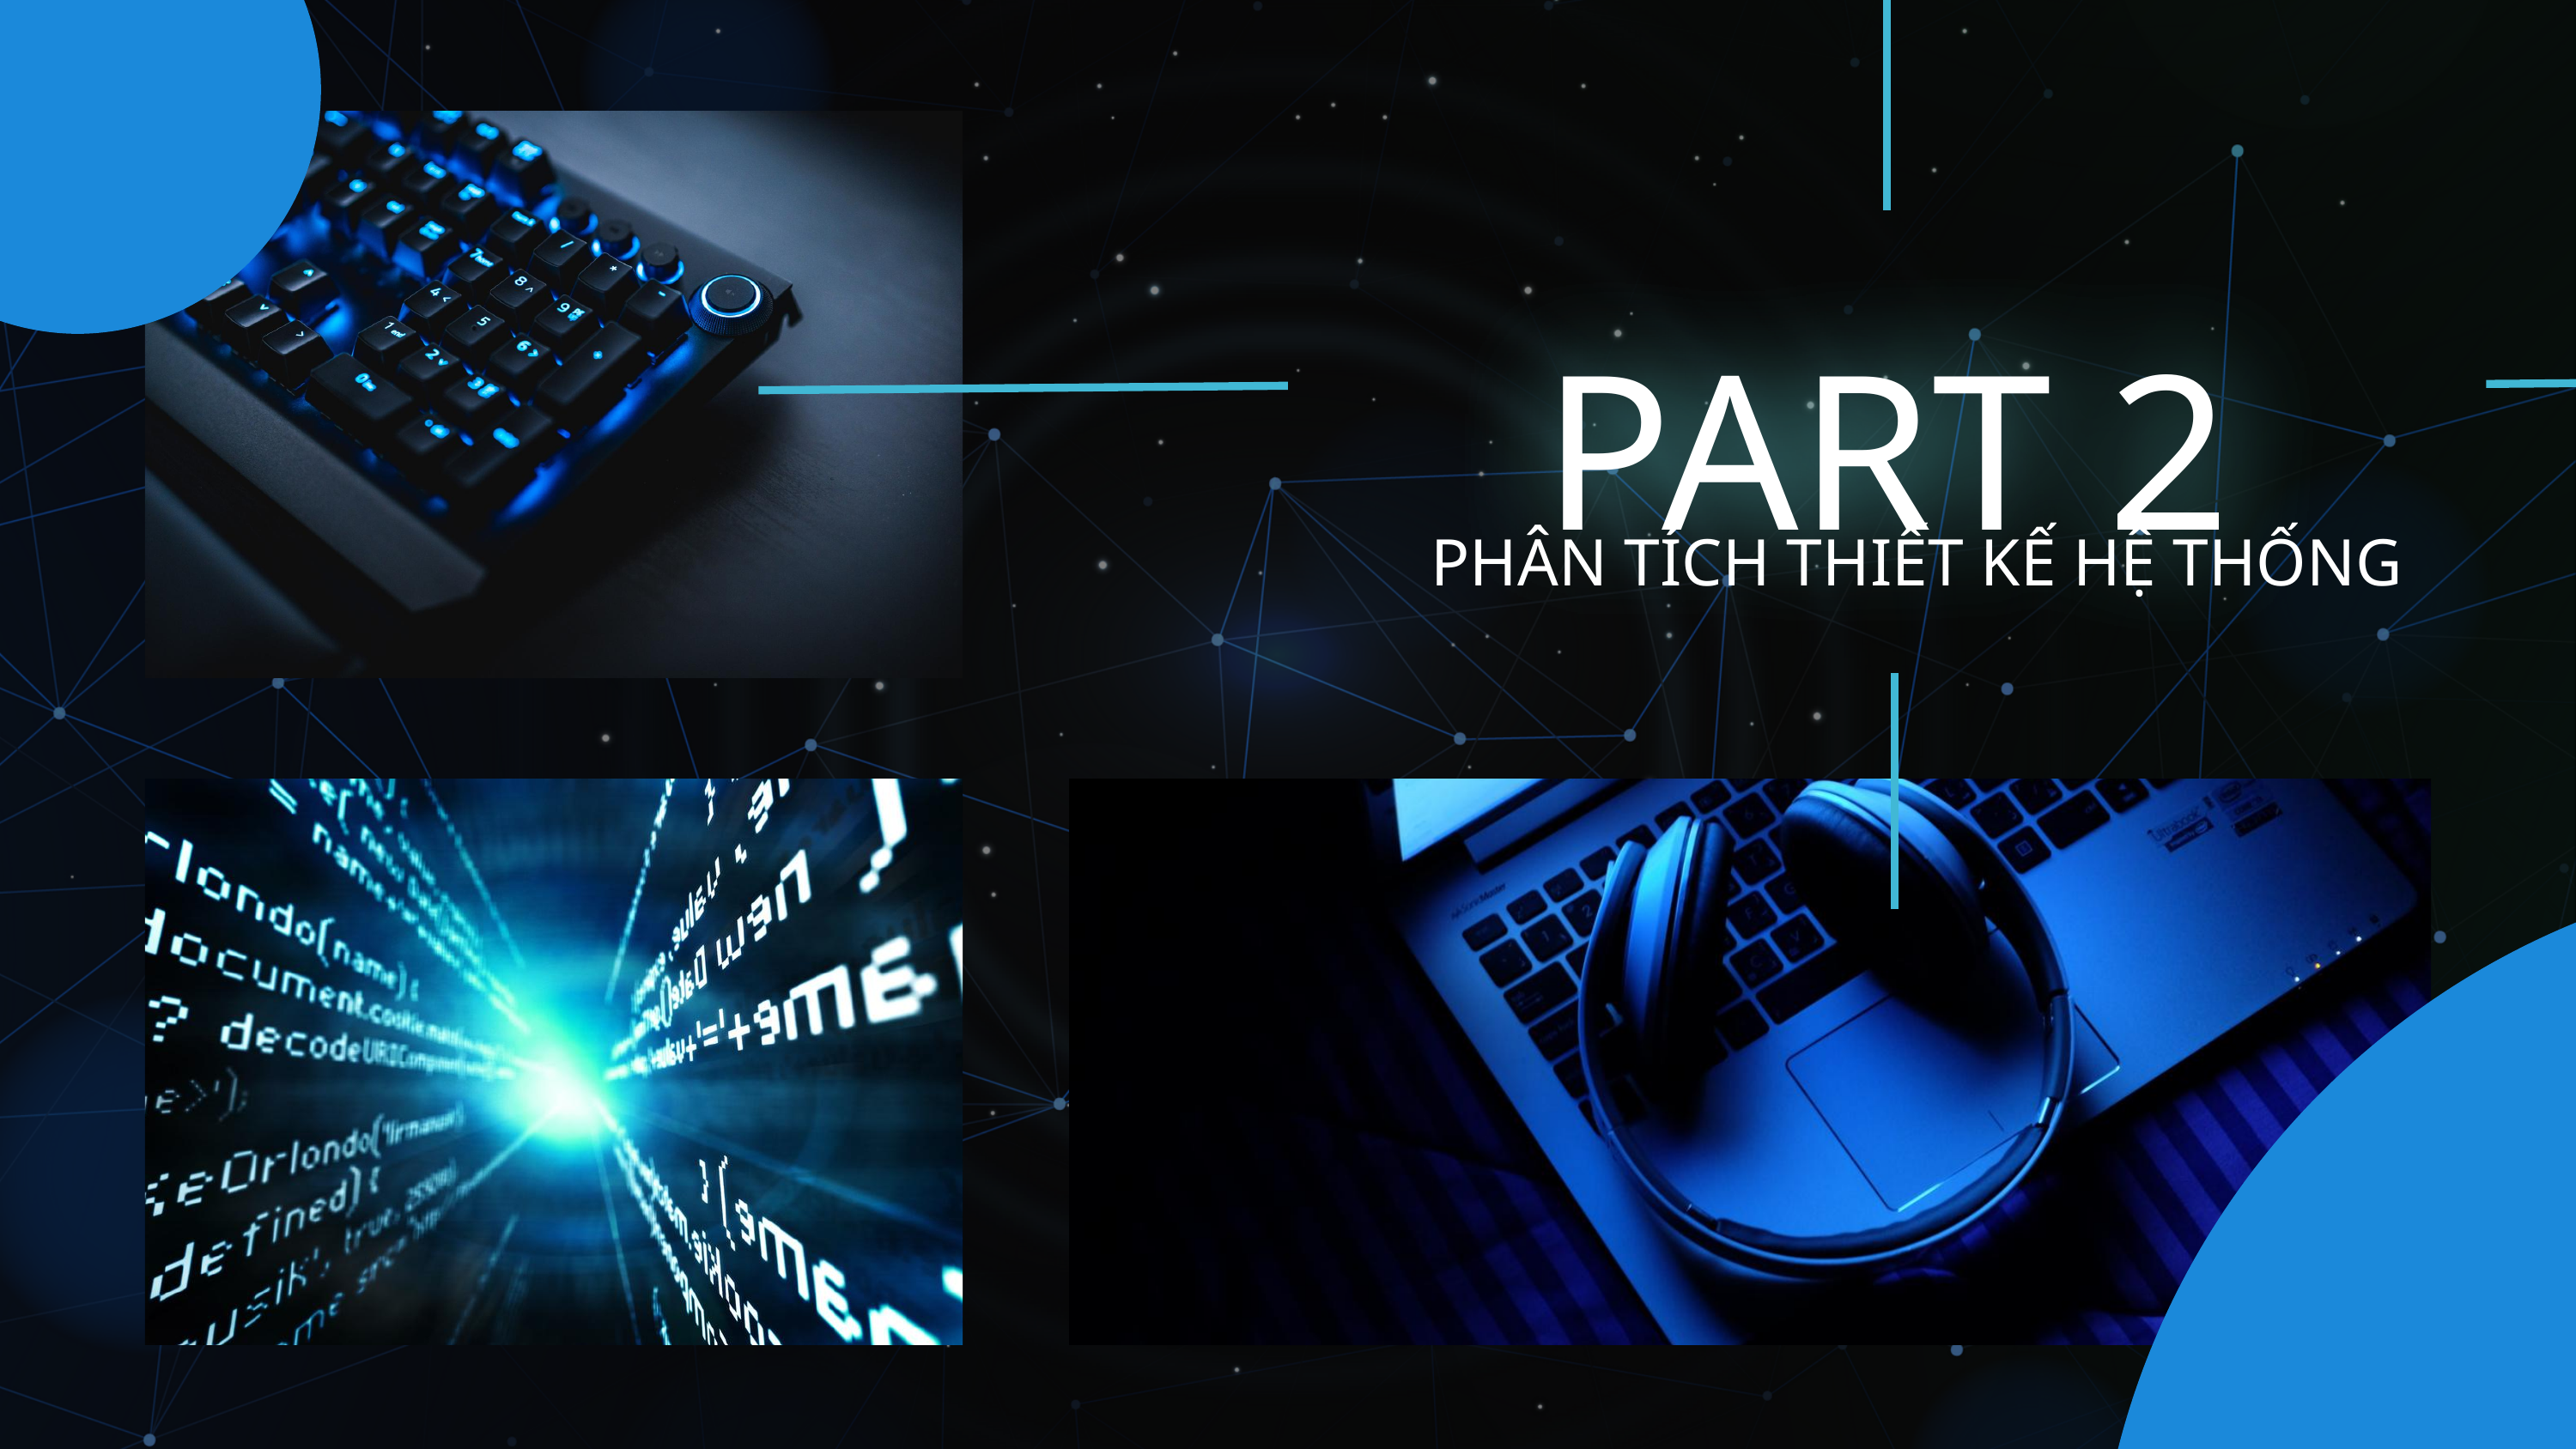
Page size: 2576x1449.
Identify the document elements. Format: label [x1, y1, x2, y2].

text_box [2093, 864, 2576, 1449]
picture [0, 0, 2576, 1449]
text_box [0, 0, 322, 335]
